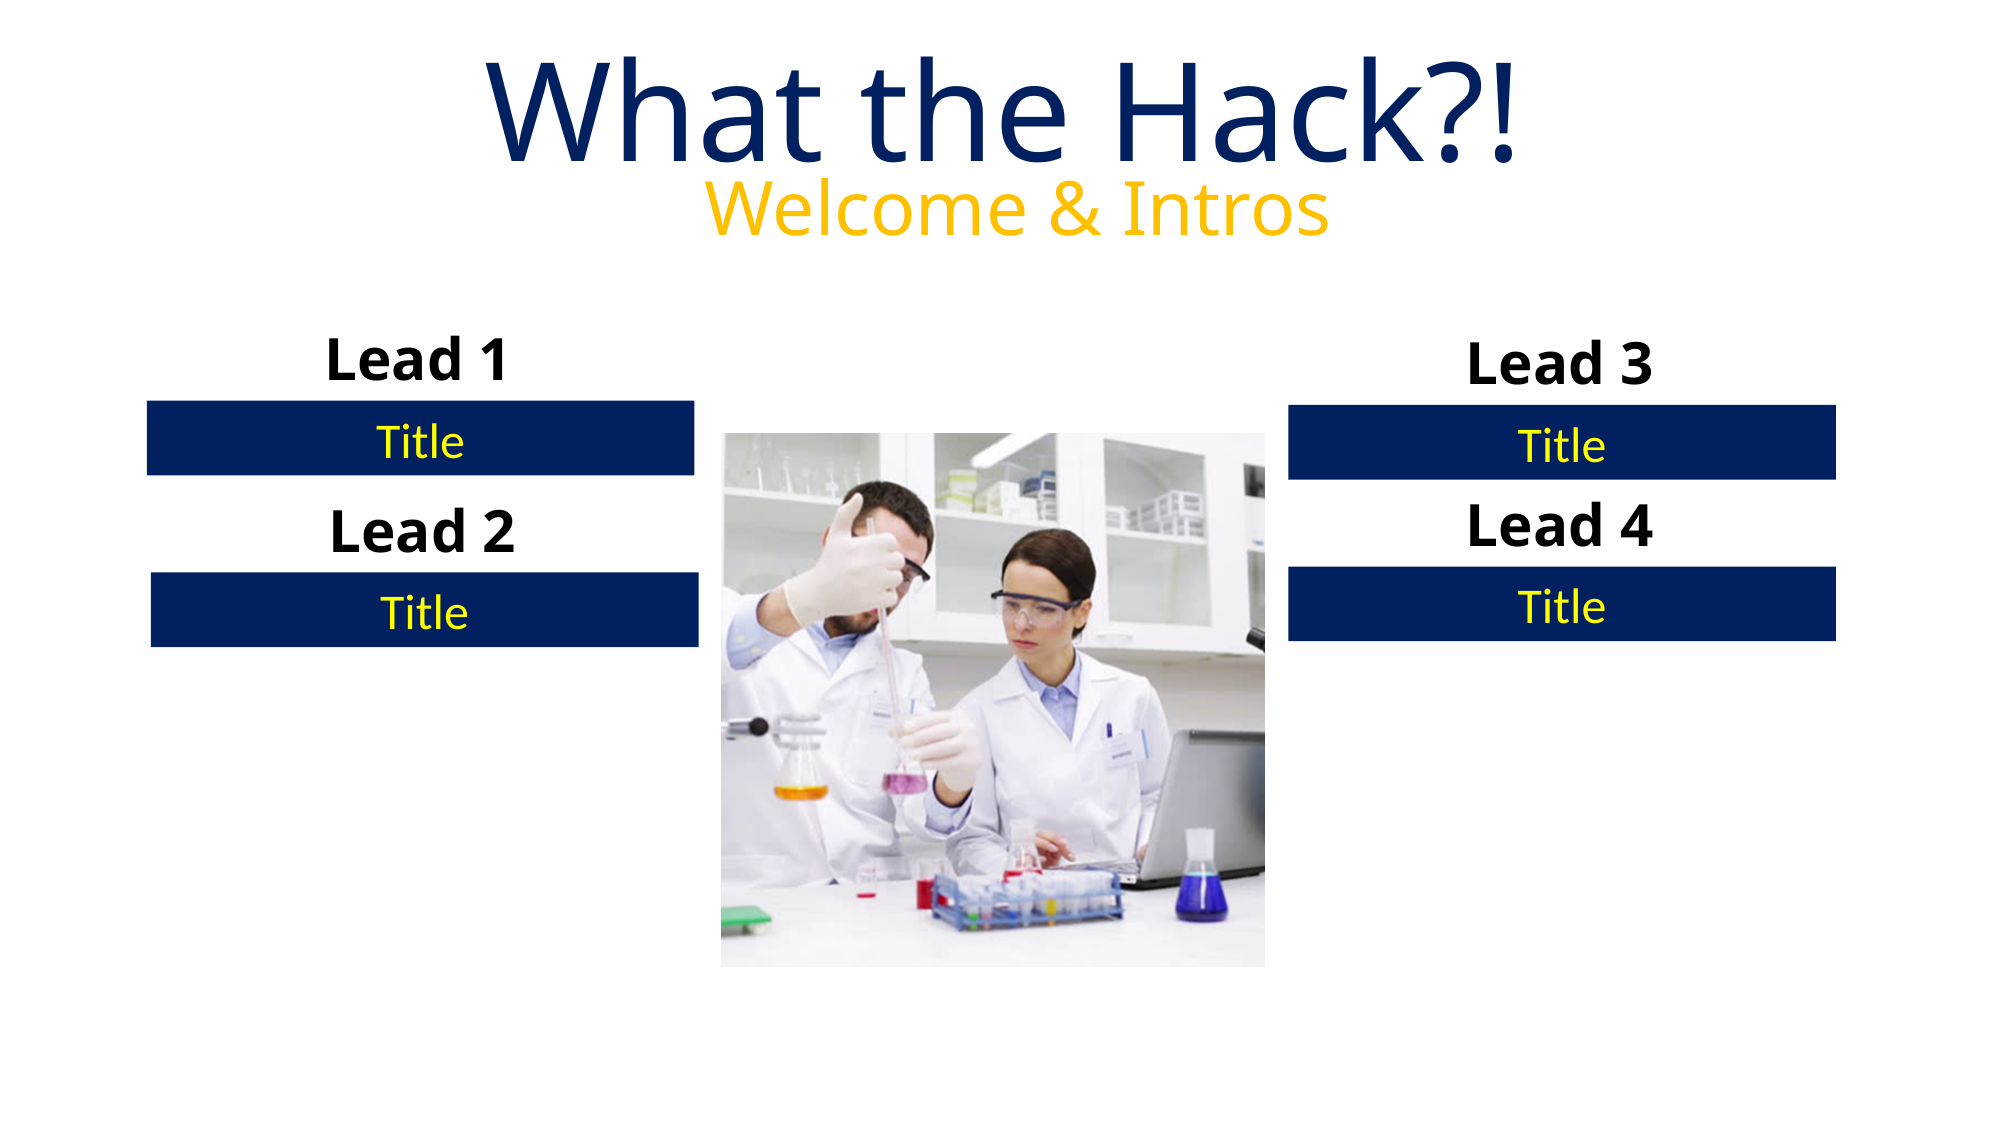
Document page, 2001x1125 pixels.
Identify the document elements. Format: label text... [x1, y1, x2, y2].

text_box Title [1288, 404, 1836, 480]
text_box Lead 4 [1265, 480, 1889, 566]
picture [721, 433, 1265, 967]
text_box Title [1288, 566, 1836, 642]
text_box Title [150, 572, 699, 648]
text_box Lead 1 [89, 314, 747, 400]
text_box Welcome & Intros [475, 153, 1563, 259]
text_box What the Hack?! [119, 16, 1889, 197]
text_box Title [146, 400, 695, 476]
text_box Lead 3 [1231, 319, 1889, 404]
text_box Lead 2 [93, 486, 721, 572]
